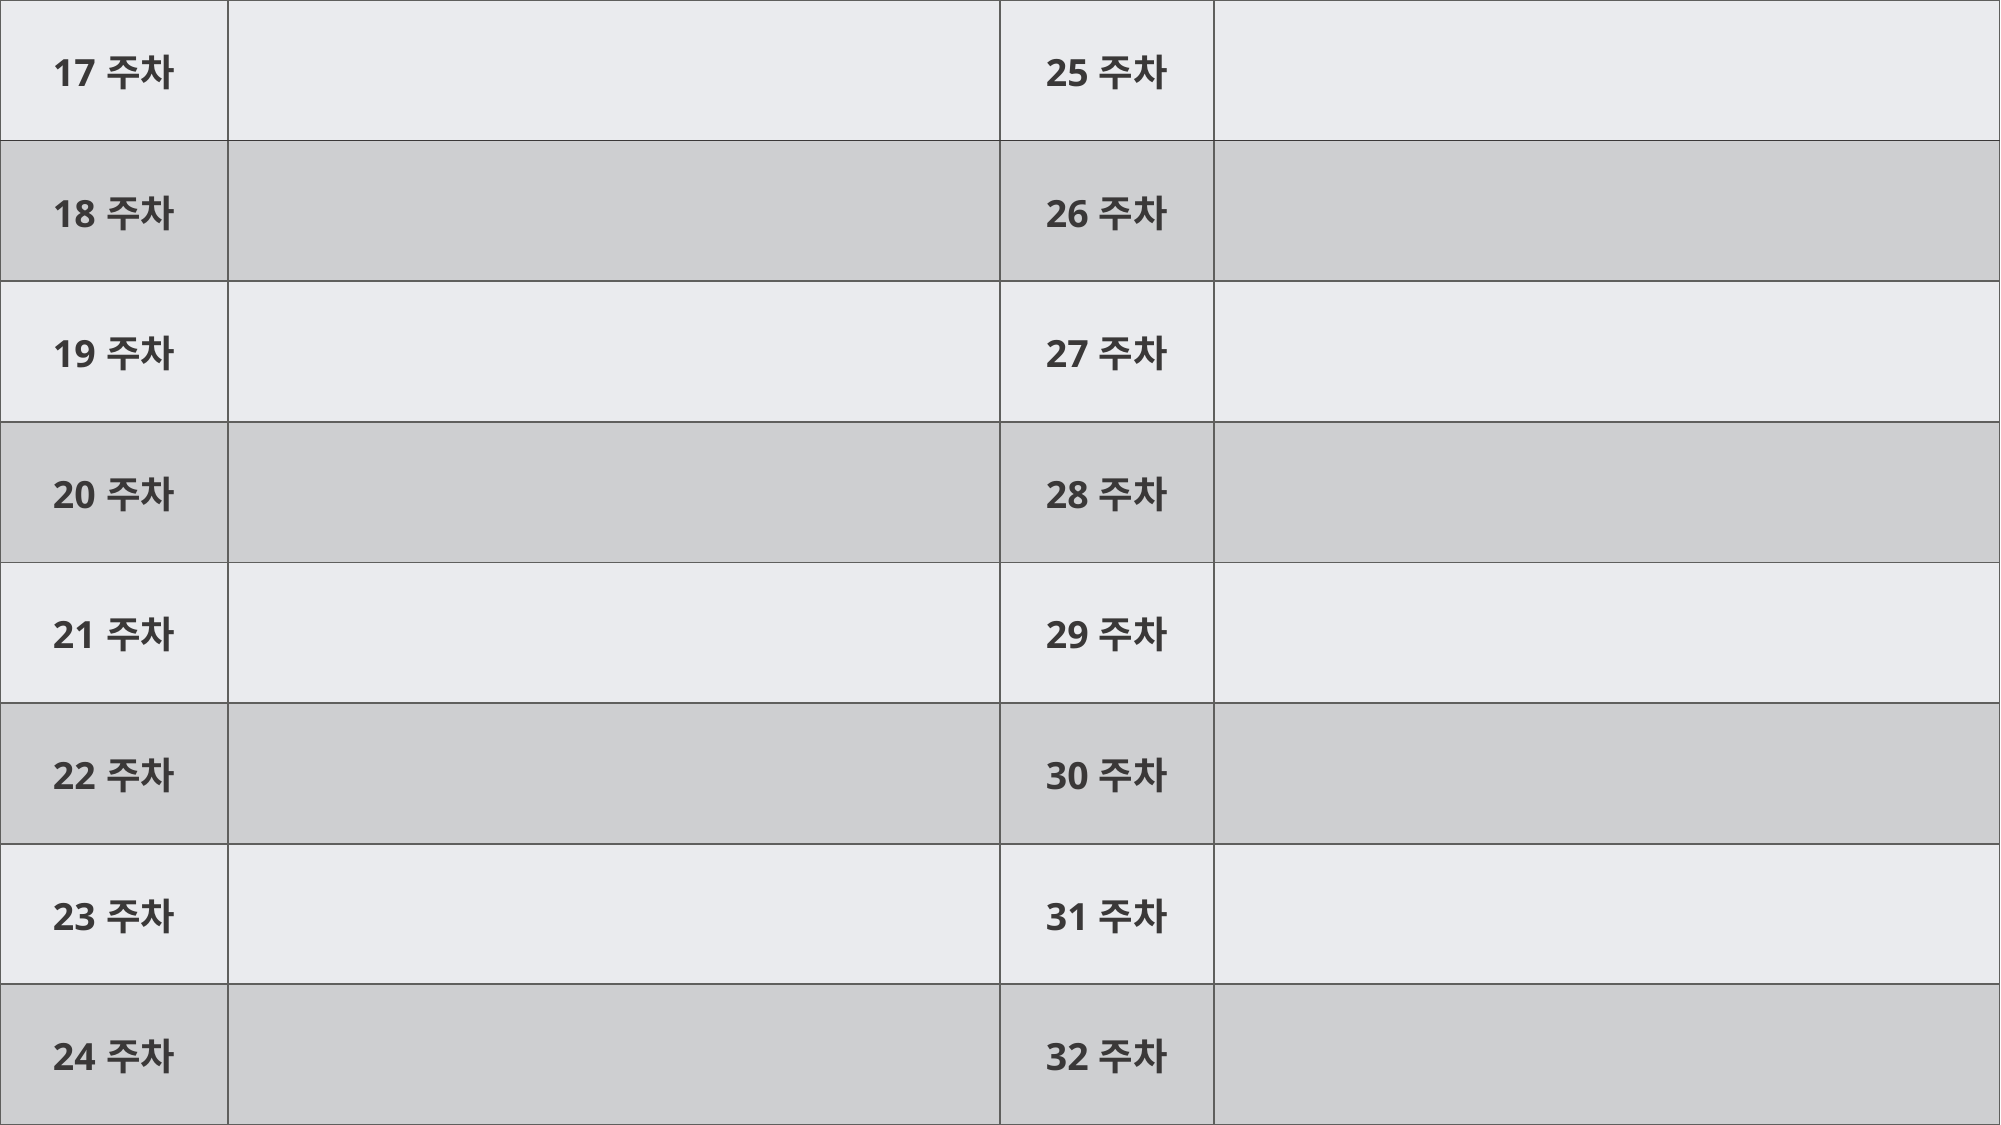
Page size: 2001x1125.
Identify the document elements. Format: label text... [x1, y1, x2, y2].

table_cell 27주차 [1001, 282, 1213, 421]
table_cell 20주차 [1, 423, 227, 562]
table_cell [1215, 985, 1999, 1124]
table_header [229, 1, 999, 140]
table_cell [229, 704, 999, 843]
table_cell [1215, 141, 1999, 280]
table_cell 26주차 [1001, 141, 1213, 280]
table_cell 30주차 [1001, 704, 1213, 843]
table_cell [1215, 845, 1999, 983]
table_cell 29주차 [1001, 563, 1213, 702]
table_cell 31주차 [1001, 845, 1213, 983]
table_cell [1215, 704, 1999, 843]
table_cell [229, 282, 999, 421]
table_cell [229, 141, 999, 280]
table_cell [229, 985, 999, 1124]
table_cell 21주차 [1, 563, 227, 702]
table_cell [229, 423, 999, 562]
table_header 17주차 [1, 1, 227, 140]
table_cell 24주차 [1, 985, 227, 1124]
table_cell [1215, 282, 1999, 421]
table_cell 28주차 [1001, 423, 1213, 562]
table_cell 19주차 [1, 282, 227, 421]
table_cell [1215, 563, 1999, 702]
table_header 25주차 [1001, 1, 1213, 140]
table_cell [229, 845, 999, 983]
table_cell 32주차 [1001, 985, 1213, 1124]
table_cell [1215, 423, 1999, 562]
table_header [1215, 1, 1999, 140]
table_cell 23주차 [1, 845, 227, 983]
table_cell 22주차 [1, 704, 227, 843]
table_cell [229, 563, 999, 702]
table_cell 18주차 [1, 141, 227, 280]
